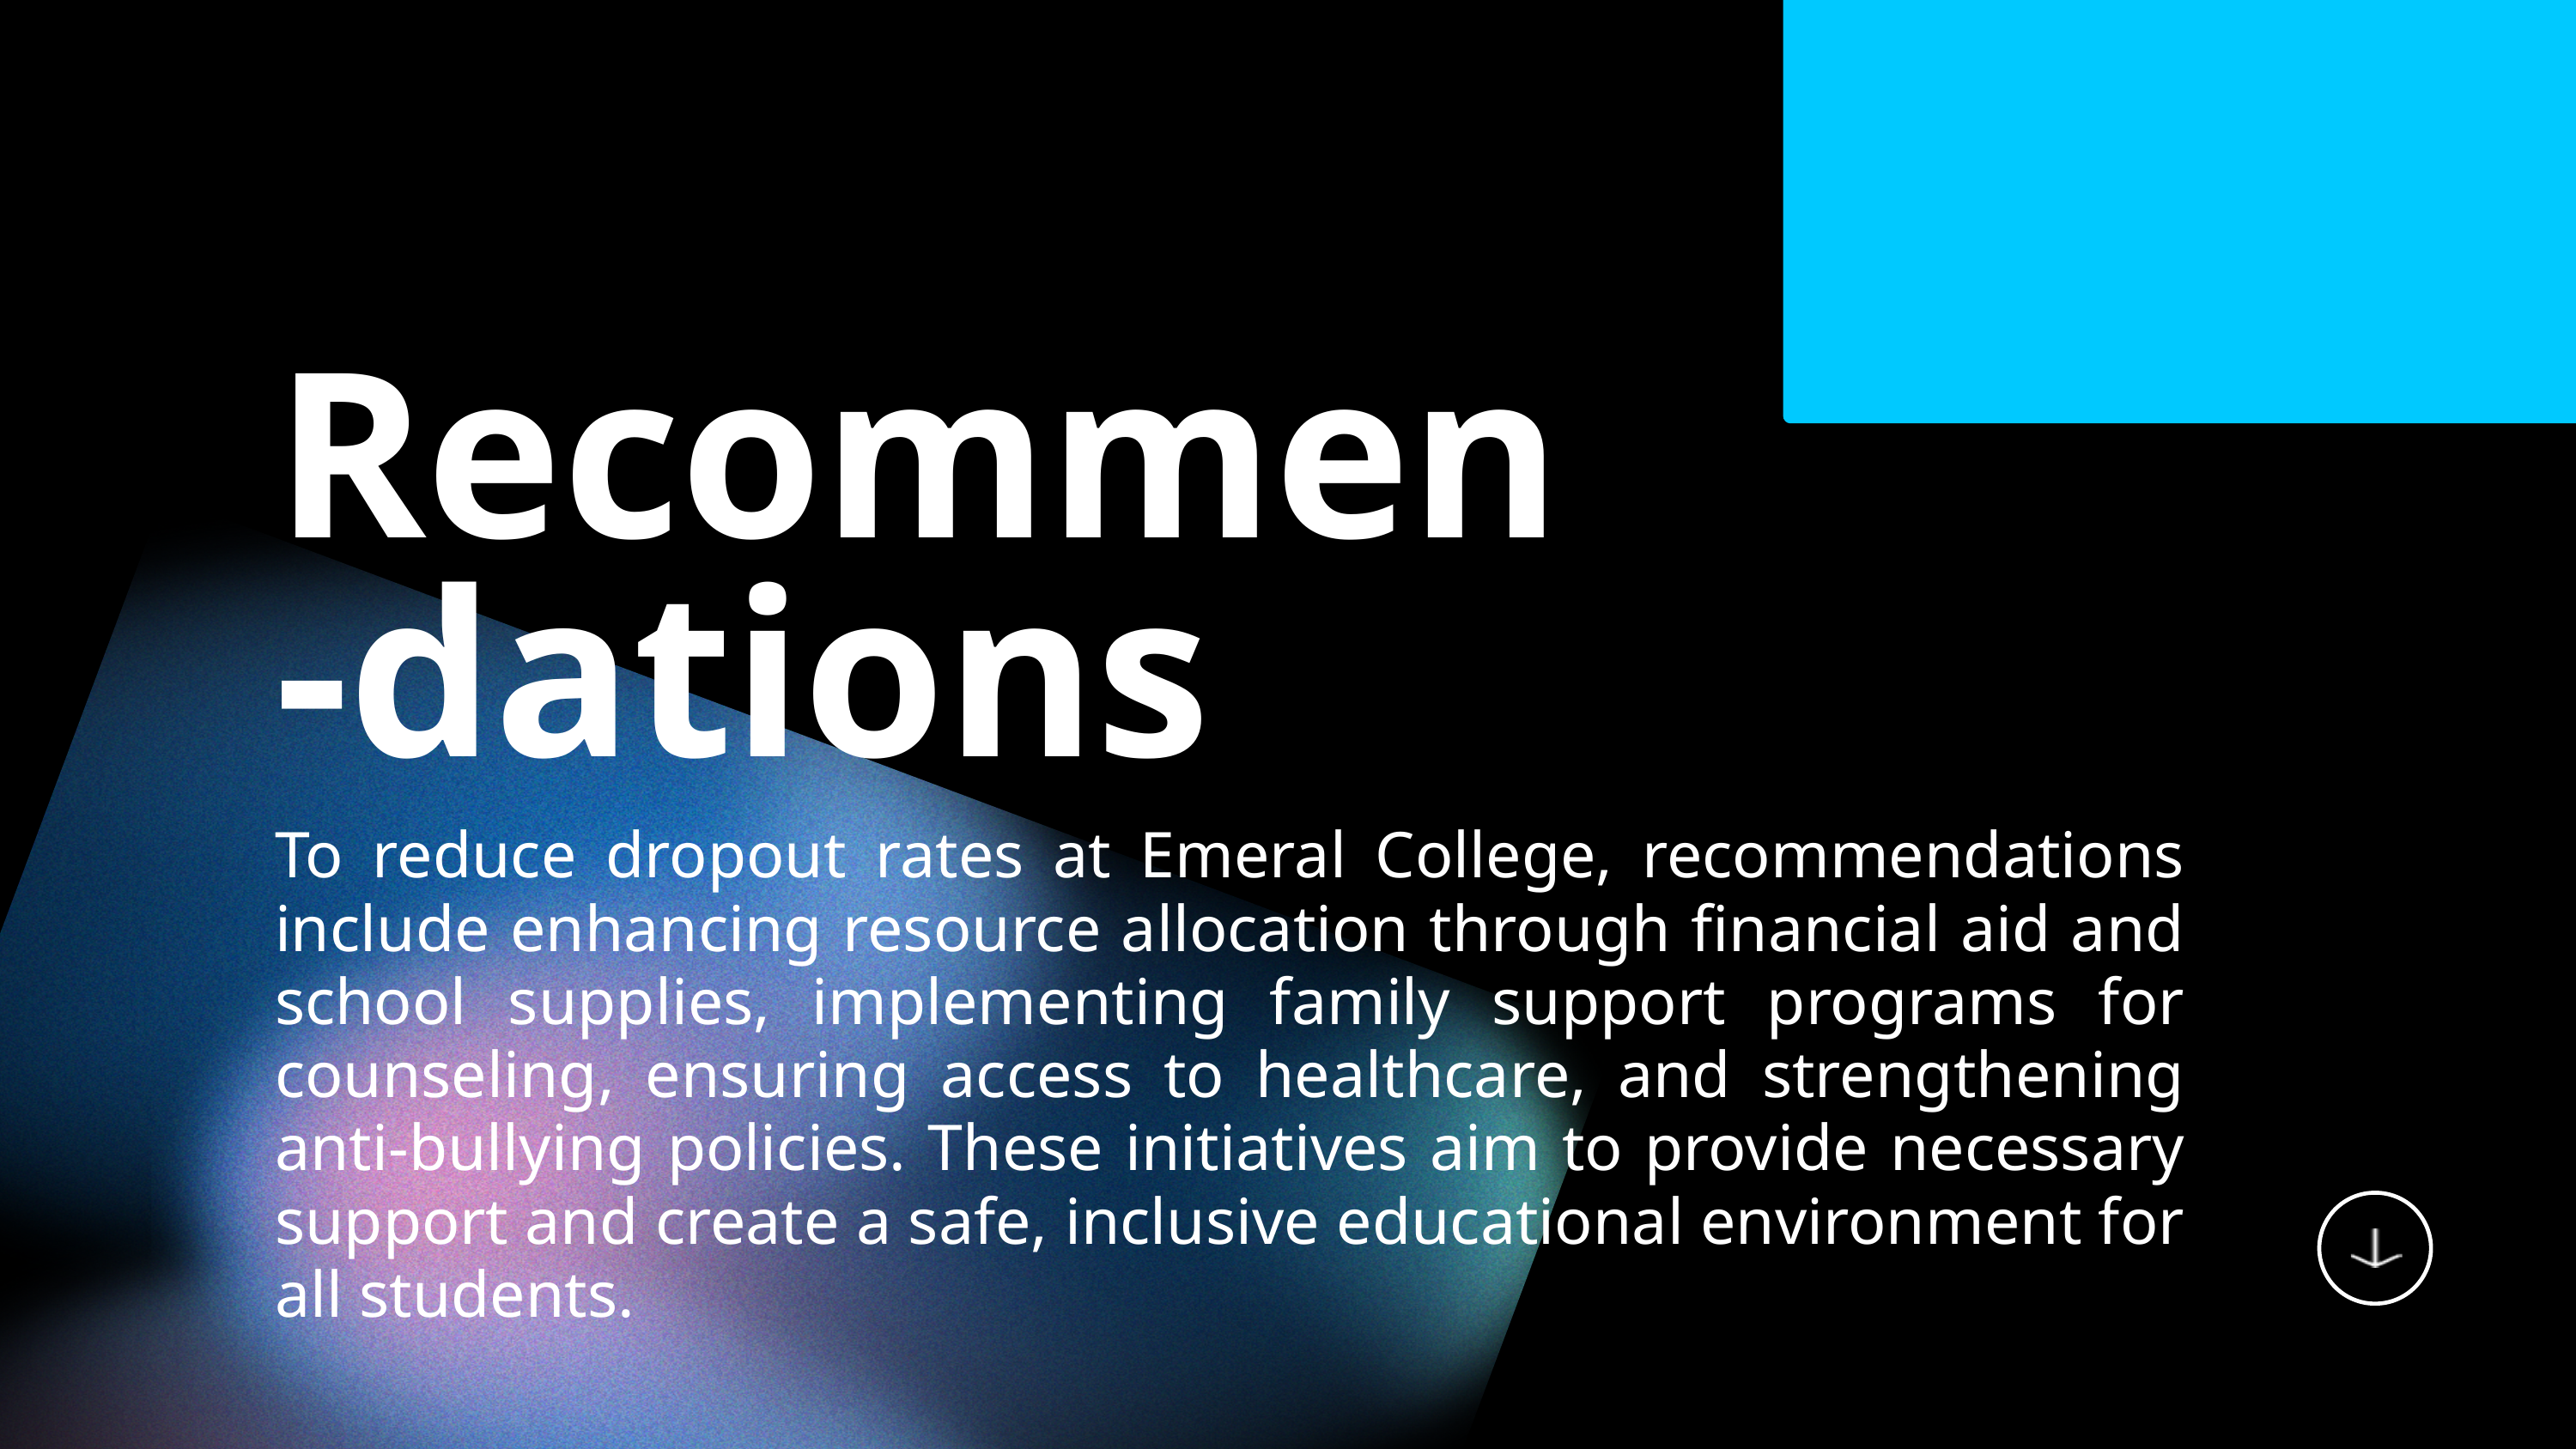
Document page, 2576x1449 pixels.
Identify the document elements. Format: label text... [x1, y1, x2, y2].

text_box [0, 495, 1508, 1449]
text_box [2318, 1192, 2432, 1304]
text_box Recommen-dations [275, 366, 1617, 803]
text_box To reduce dropout rates at Emeral College, recommendations include enhancing resource allocation through financial aid and school supplies, implementing family support programs for counseling, ensuring access to healthcare, and strengthening anti-bullying policies. These initiatives aim to provide necessary support and create a safe, inclusive educational environment for all students. [275, 817, 2186, 1331]
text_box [1783, 0, 2576, 424]
